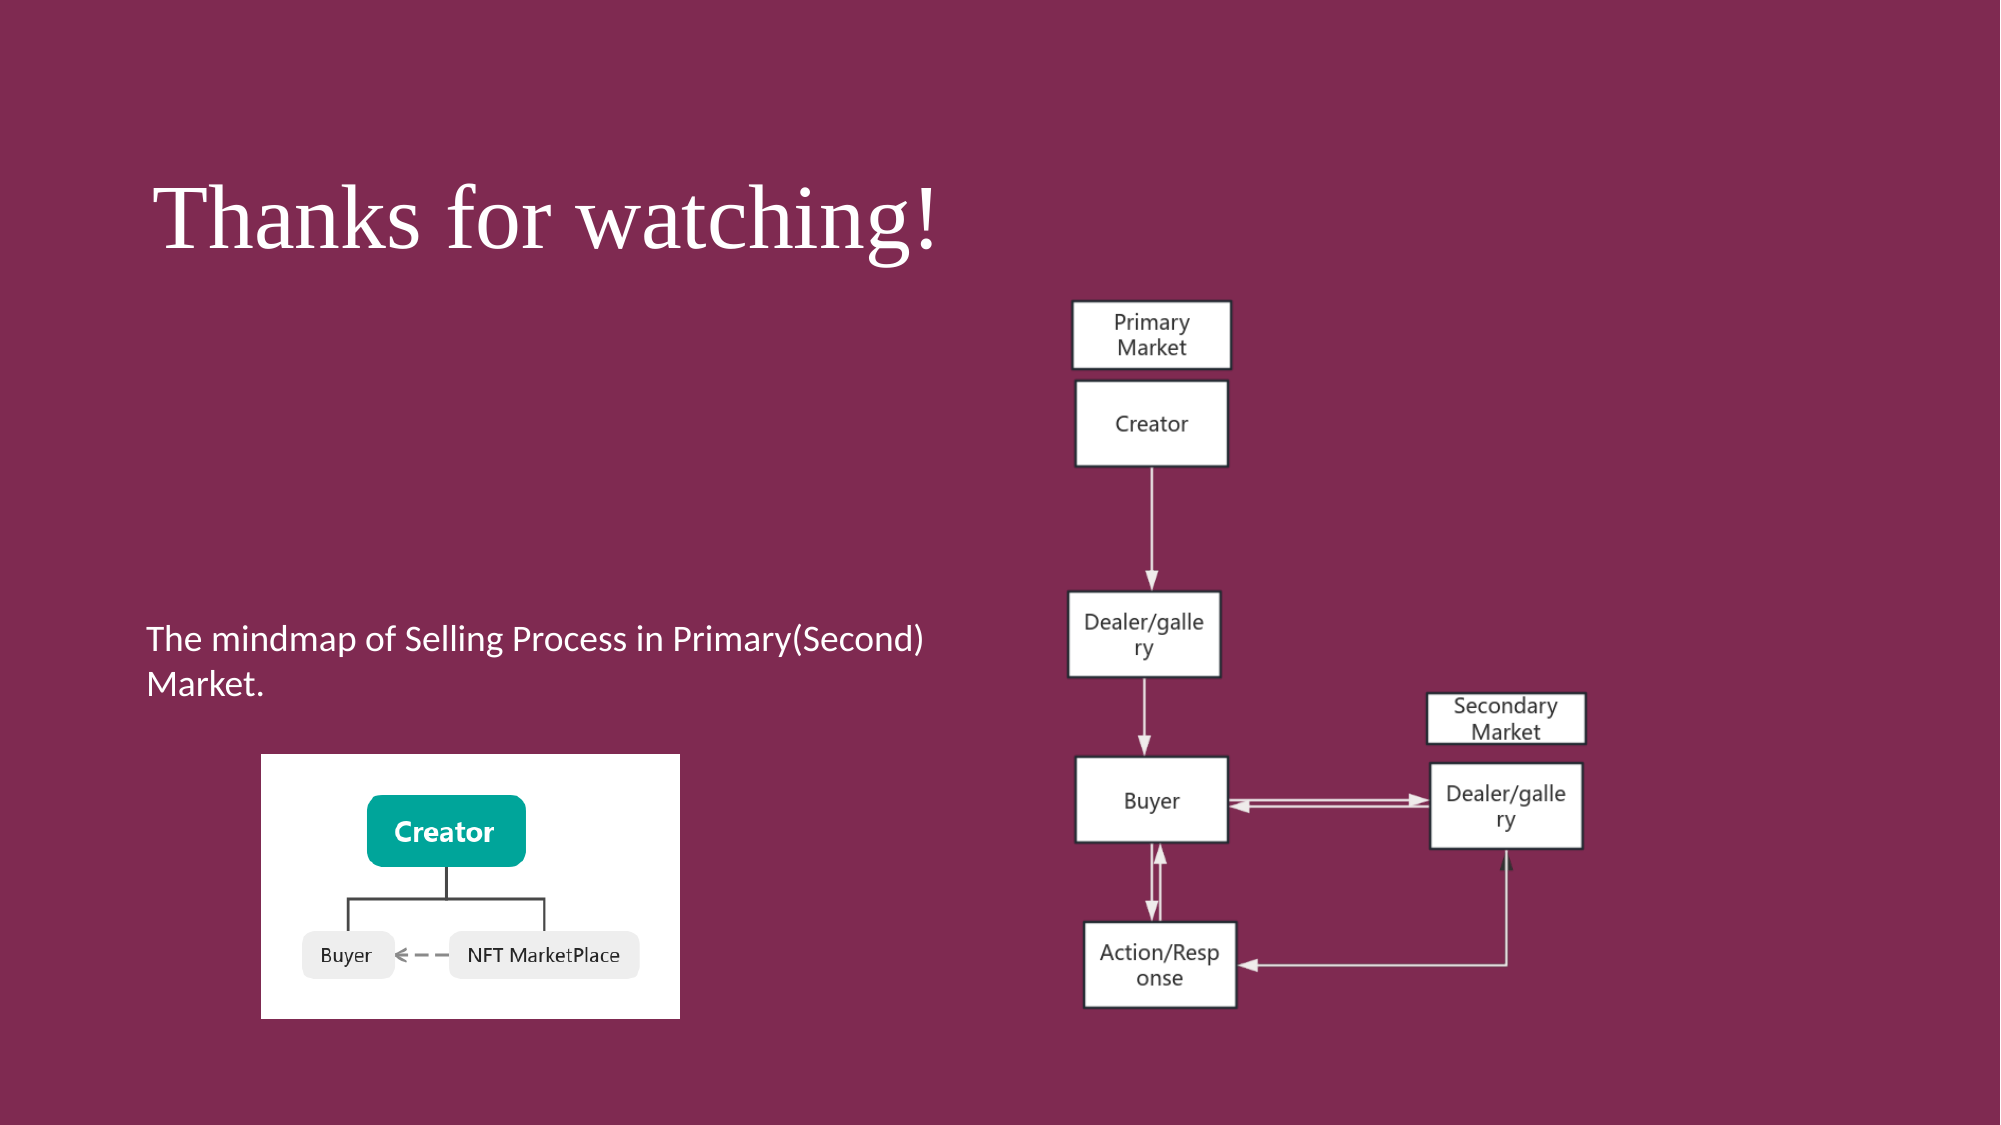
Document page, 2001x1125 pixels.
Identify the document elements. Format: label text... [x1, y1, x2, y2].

picture [261, 753, 680, 1020]
picture [1028, 261, 1626, 1047]
text_box The mindmap of Selling Process in Primary(Second) Market. [131, 606, 1000, 712]
title Thanks for watching! [137, 59, 1929, 379]
